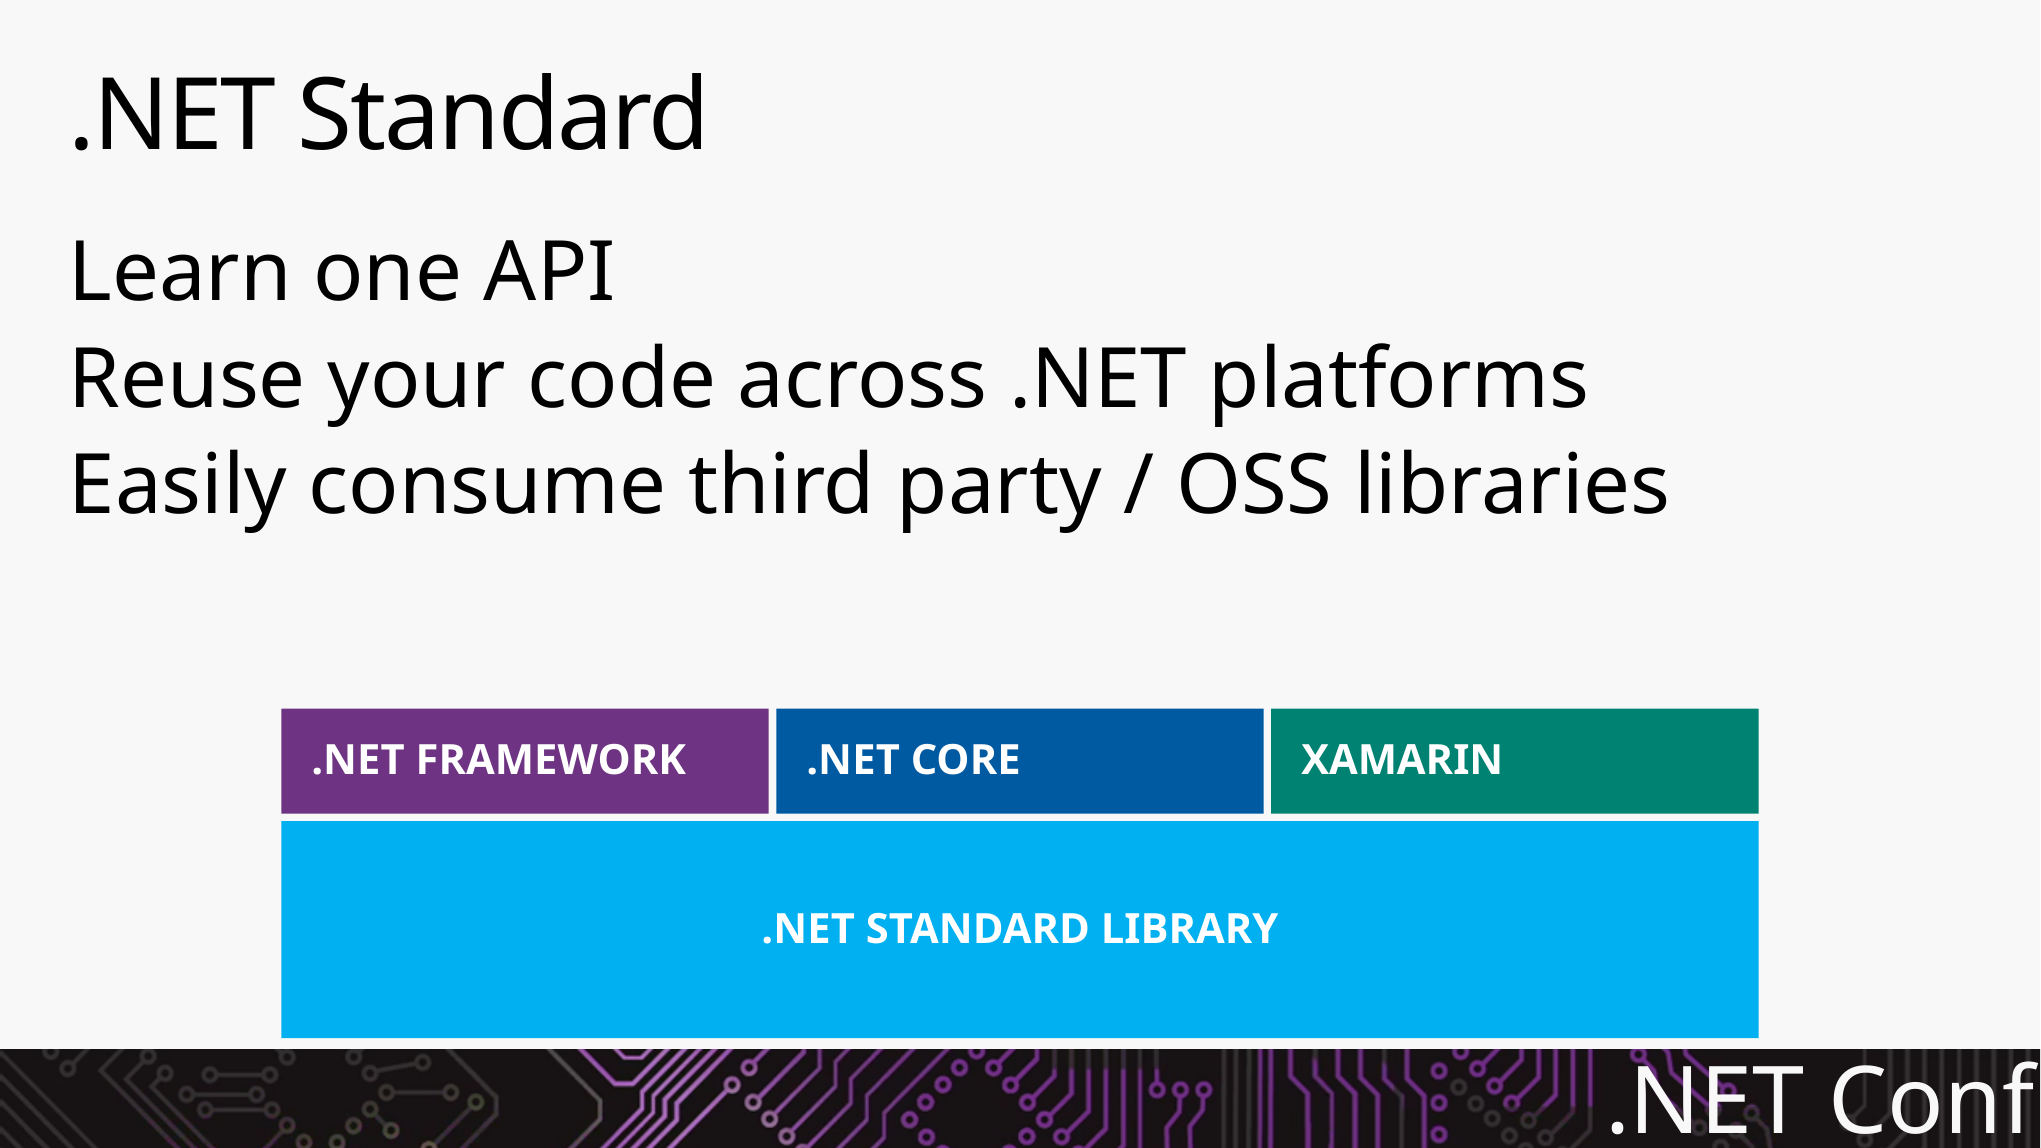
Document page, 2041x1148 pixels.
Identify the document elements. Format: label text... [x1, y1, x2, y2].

list Learn one API Reuse your code across .NET platforms Easily consume third party / OSS libraries [45, 213, 1996, 780]
text_box .NET FRAMEWORK [281, 708, 769, 814]
picture [0, 1049, 2041, 1148]
text_box .NET STANDARD LIBRARY [281, 821, 1759, 1039]
text_box XAMARIN [1271, 708, 1759, 814]
title .NET Standard [45, 48, 1996, 199]
text_box .NET CORE [776, 708, 1264, 814]
